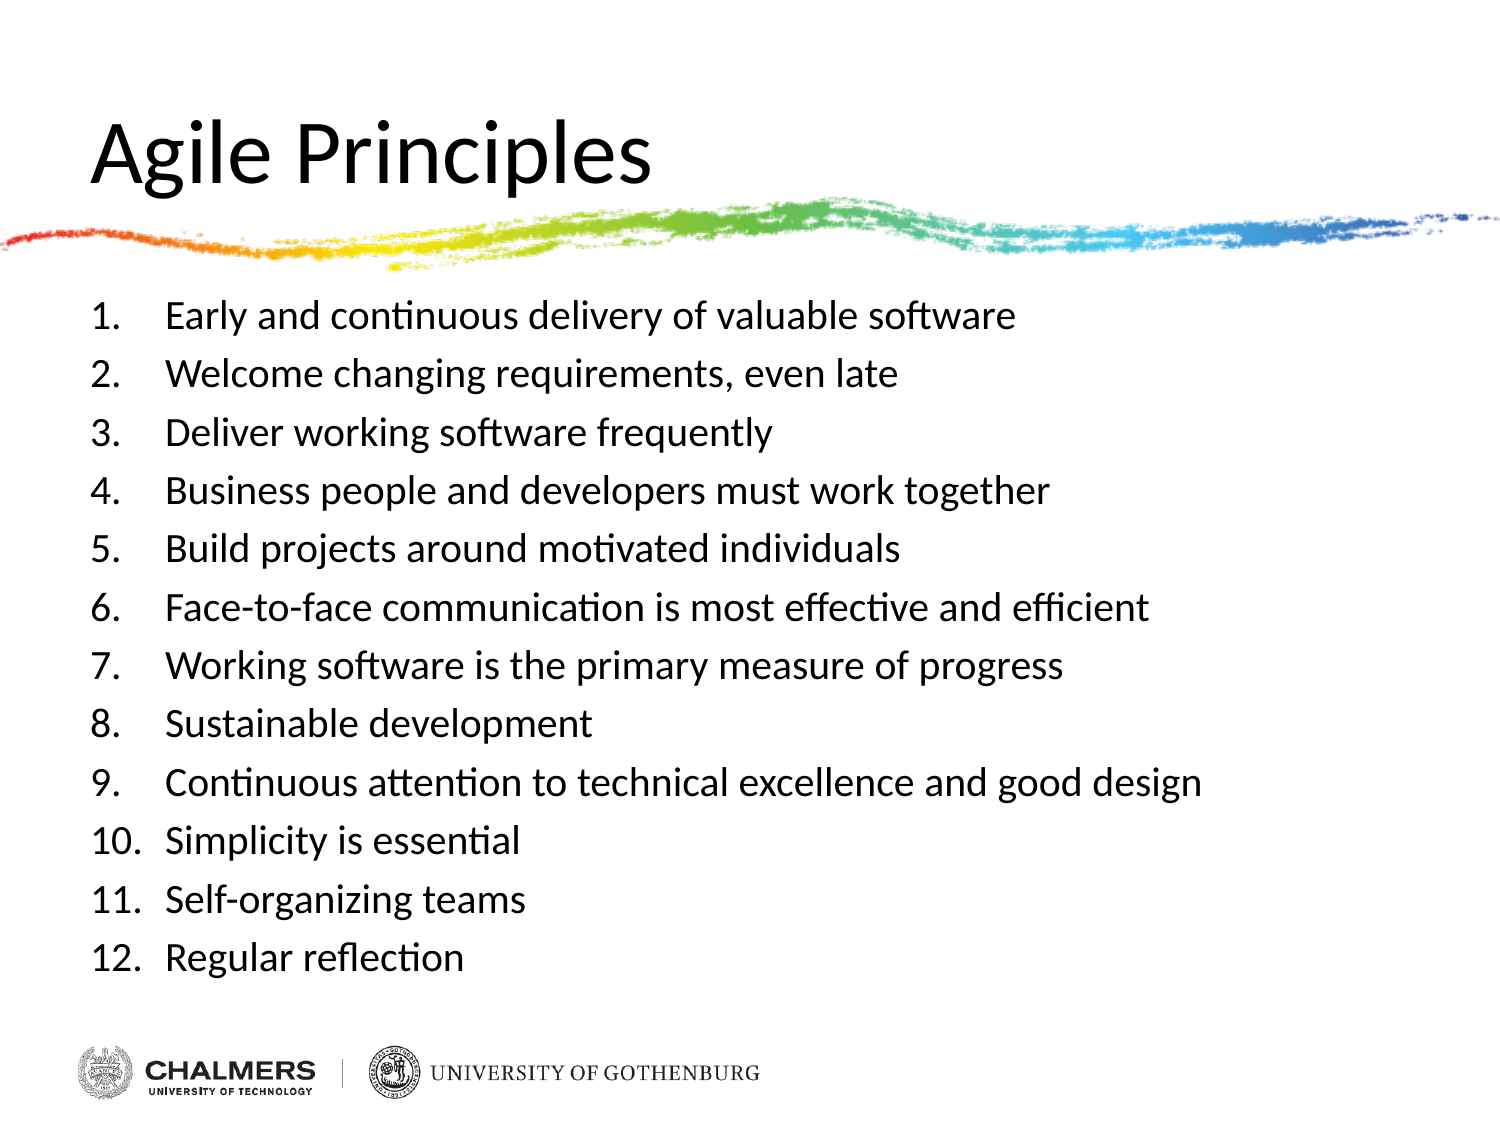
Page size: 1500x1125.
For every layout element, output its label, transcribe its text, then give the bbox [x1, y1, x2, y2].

list Early and continuous delivery of valuable software Welcome changing requirements, even late Deliver working software frequently Business people and developers must work together Build projects around motivated individuals Face-to-face communication is most effective and efficient Working software is the primary measure of progress Sustainable development Continuous attention to technical excellence and good design Simplicity is essential Self-organizing teams Regular reflection [75, 262, 1425, 1005]
picture [0, 162, 1500, 292]
title Agile Principles [75, 76, 1425, 218]
